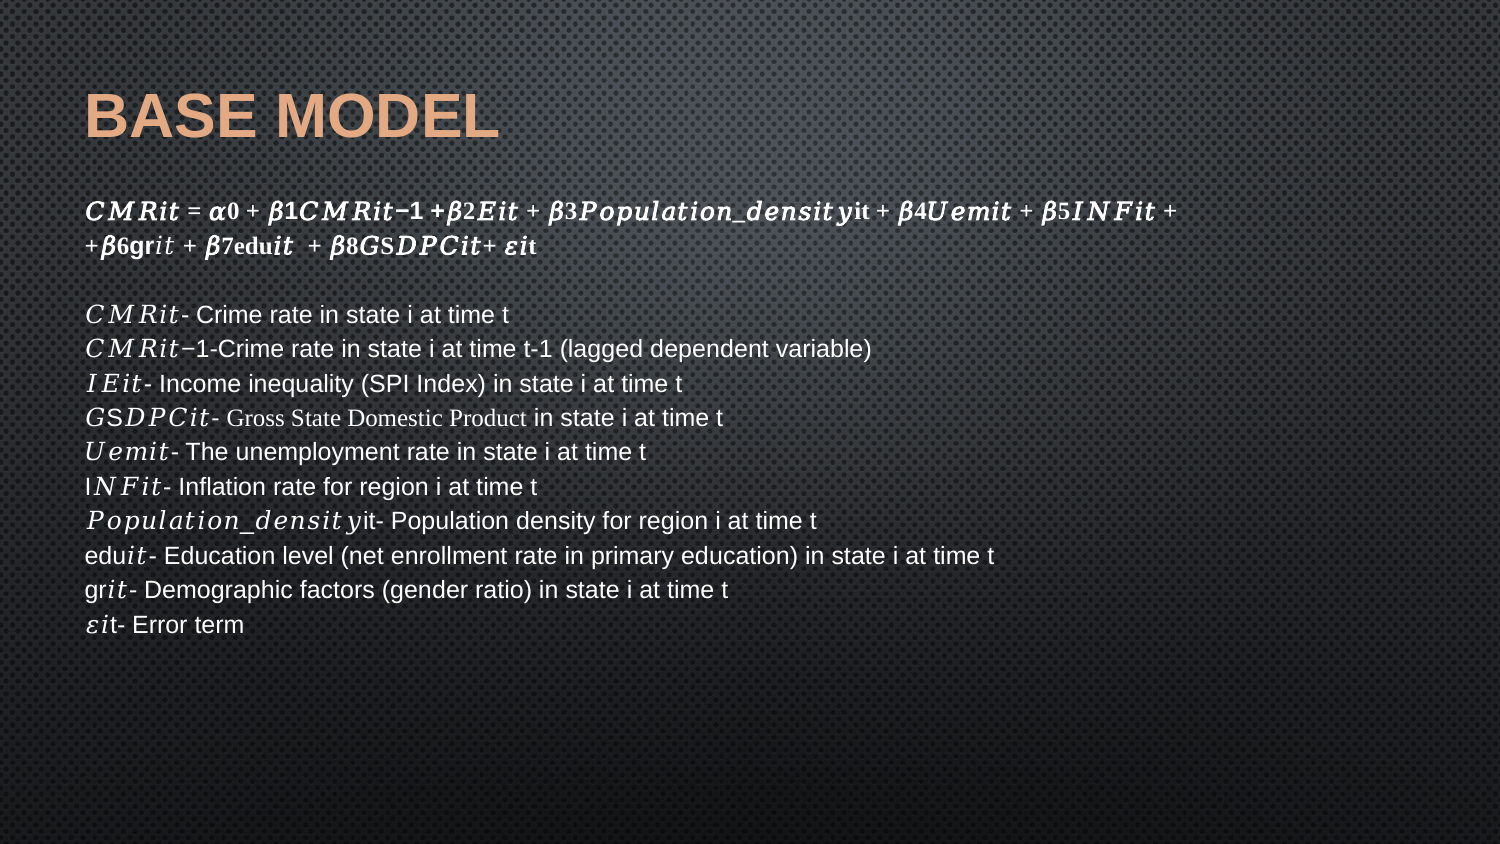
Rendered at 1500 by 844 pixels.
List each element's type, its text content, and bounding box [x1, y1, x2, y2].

picture [0, 0, 1500, 844]
text_box BASE MODEL 𝐶𝑀𝑅𝑖𝑡 = 𝛼0 + 𝛽1𝐶𝑀𝑅𝑖𝑡−1 +𝛽2𝐸𝑖𝑡 + 𝛽3𝑃𝑜𝑝𝑢𝑙𝑎𝑡𝑖𝑜𝑛_𝑑𝑒𝑛𝑠𝑖𝑡𝑦it + 𝛽4𝑈𝑒𝑚𝑖𝑡 + 𝛽5𝐼𝑁𝐹𝑖𝑡 + +𝛽6gr𝑖𝑡 + 𝛽7edu𝑖𝑡 + 𝛽8𝐺S𝐷𝑃𝐶𝑖𝑡+ 𝜀𝑖t 𝐶𝑀𝑅𝑖𝑡- Crime rate in state i at time t 𝐶𝑀𝑅𝑖𝑡−1-Crime rate in state i at time t-1 (lagged dependent variable) 𝐼𝐸𝑖𝑡- Income inequality (SPI Index) in state i at time t 𝐺S𝐷𝑃𝐶𝑖𝑡- Gross State Domestic Product in state i at time t 𝑈𝑒𝑚𝑖𝑡- The unemployment rate in state i at time t I𝑁𝐹𝑖𝑡- Inflation rate for region i at time t 𝑃𝑜𝑝𝑢𝑙𝑎𝑡𝑖𝑜𝑛_𝑑𝑒𝑛𝑠𝑖𝑡𝑦it- Population density for region i at time t edu𝑖𝑡- Education level (net enrollment rate in primary education) in state i at time t gr𝑖𝑡- Demographic factors (gender ratio) in state i at time t 𝜀𝑖t- Error term [73, 69, 1261, 748]
